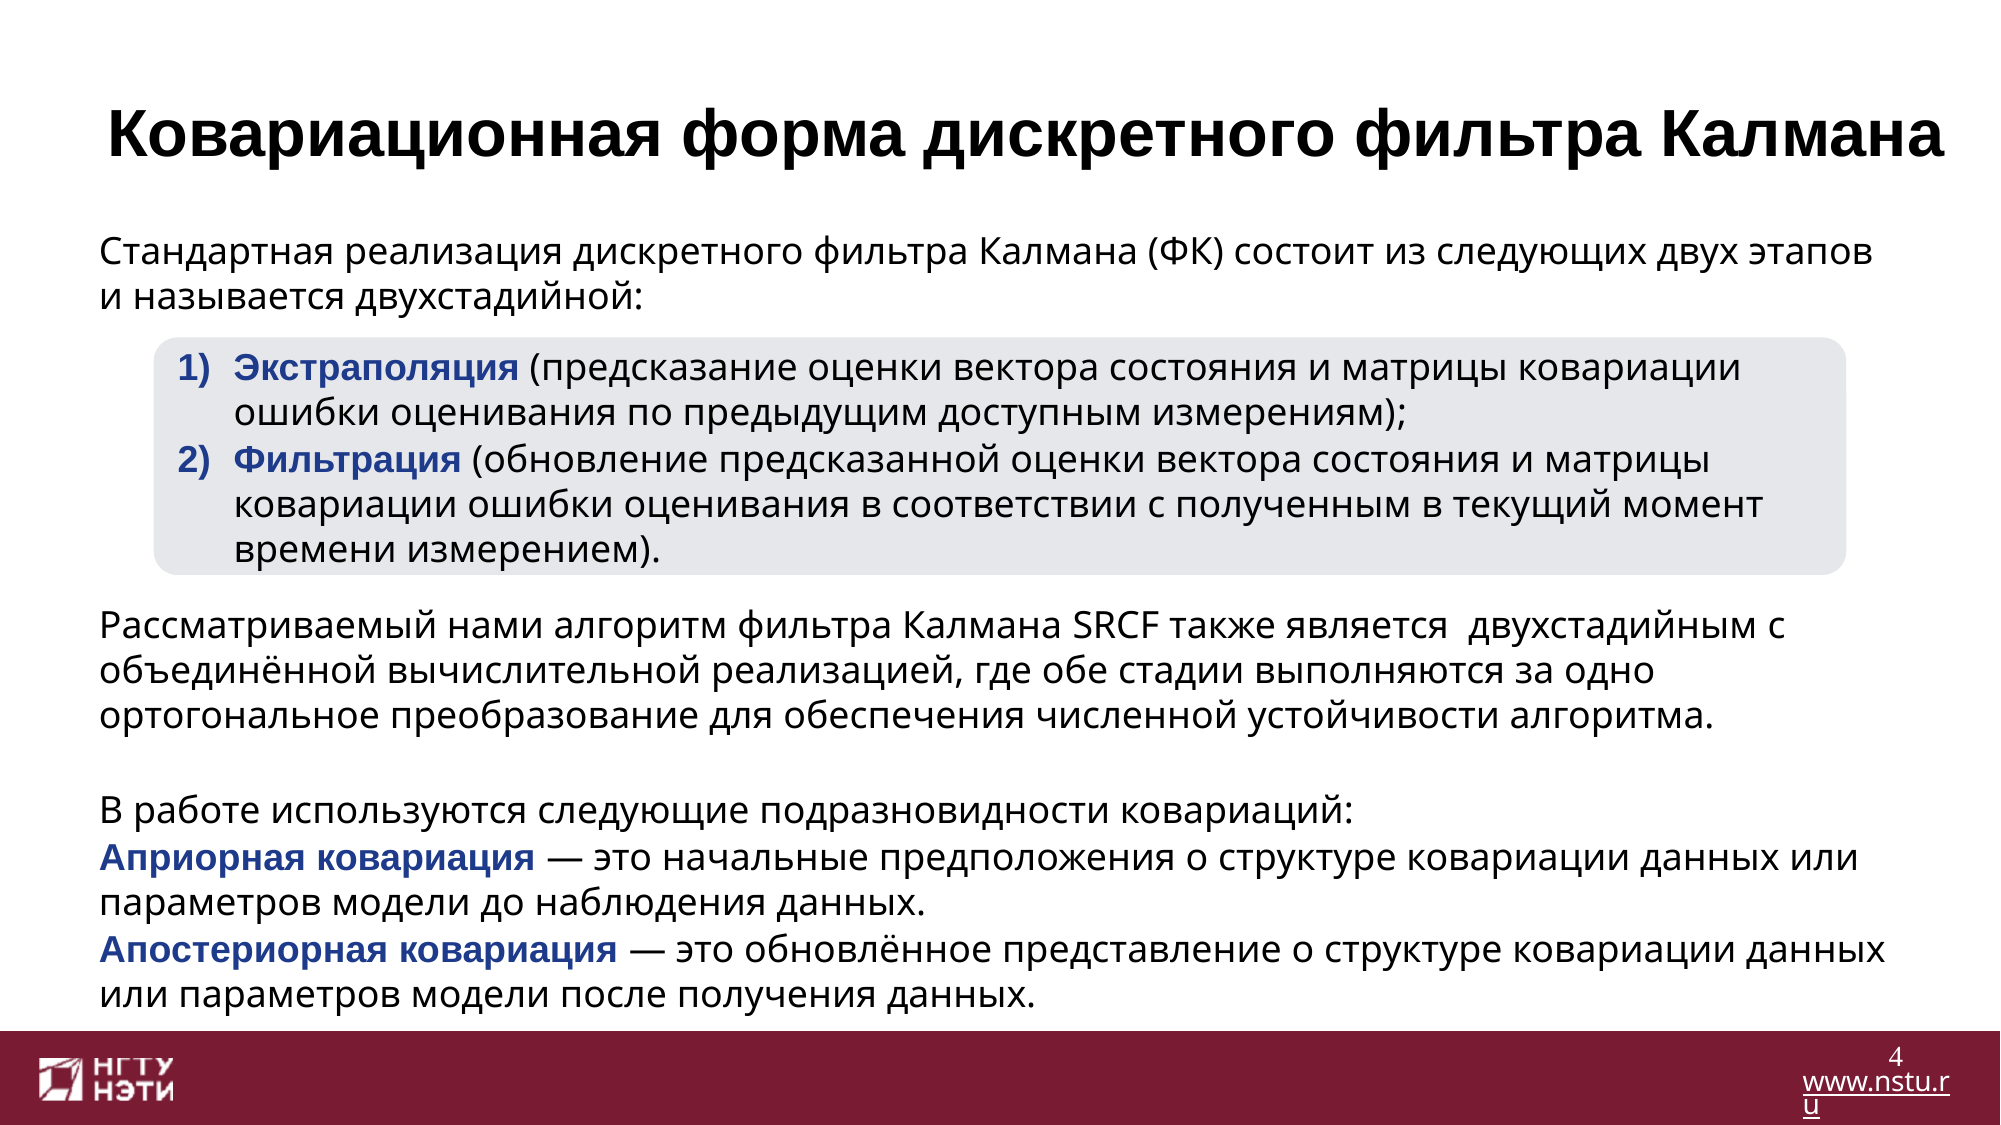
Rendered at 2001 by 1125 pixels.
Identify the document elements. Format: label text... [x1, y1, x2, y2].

text_box www.nstu.ru [1800, 1068, 1960, 1102]
text_box Экстраполяция (предсказание оценки вектора состояния и матрицы ковариации ошибки оценивания по предыдущим доступным измерениям); Фильтрация (обновление предсказанной оценки вектора состояния и матрицы ковариации ошибки оценивания в соответствии с полученным в текущий момент времени измерением). [153, 337, 1847, 575]
text_box Стандартная реализация дискретного фильтра Калмана (ФК) состоит из следующих двух этапов и называется двухстадийной: Рассматриваемый нами алгоритм фильтра Калмана SRCF также является двухстадийным с объединённой вычислительной реализацией, где обе стадии выполняются за одно ортогональное преобразование для обеспечения численной устойчивости алгоритма. В работе используются следующие подразновидности ковариаций: Априорная ковариация — это начальные предположения о структуре ковариации данных или параметров модели до наблюдения данных. Апостериорная ковариация — это обновлённое представление о структуре ковариации данных или параметров модели после получения данных. [96, 224, 1960, 1125]
slide_number 4 [1443, 1037, 1903, 1083]
title Ковариационная форма дискретного фильтра Калмана [105, 87, 1960, 278]
picture [39, 1058, 96, 1101]
